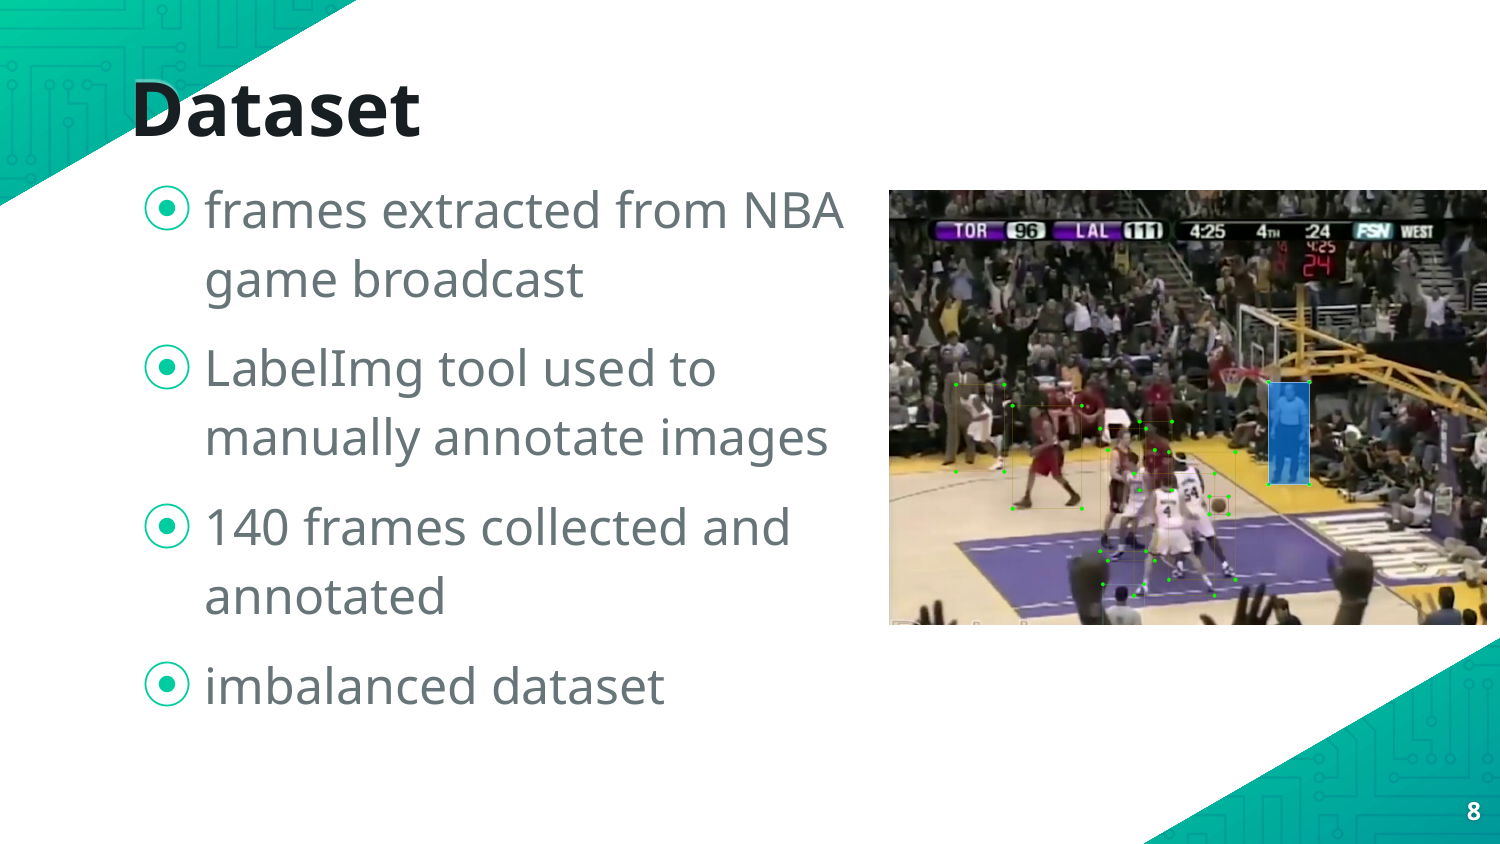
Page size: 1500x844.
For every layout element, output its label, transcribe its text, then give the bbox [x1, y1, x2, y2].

subtitle frames extracted from NBA game broadcast LabelImg tool used to manually annotate images 140 frames collected and annotated imbalanced dataset [129, 169, 890, 737]
slide_number 8 [1391, 779, 1482, 844]
title Dataset [129, 72, 1184, 170]
picture [889, 190, 1487, 625]
